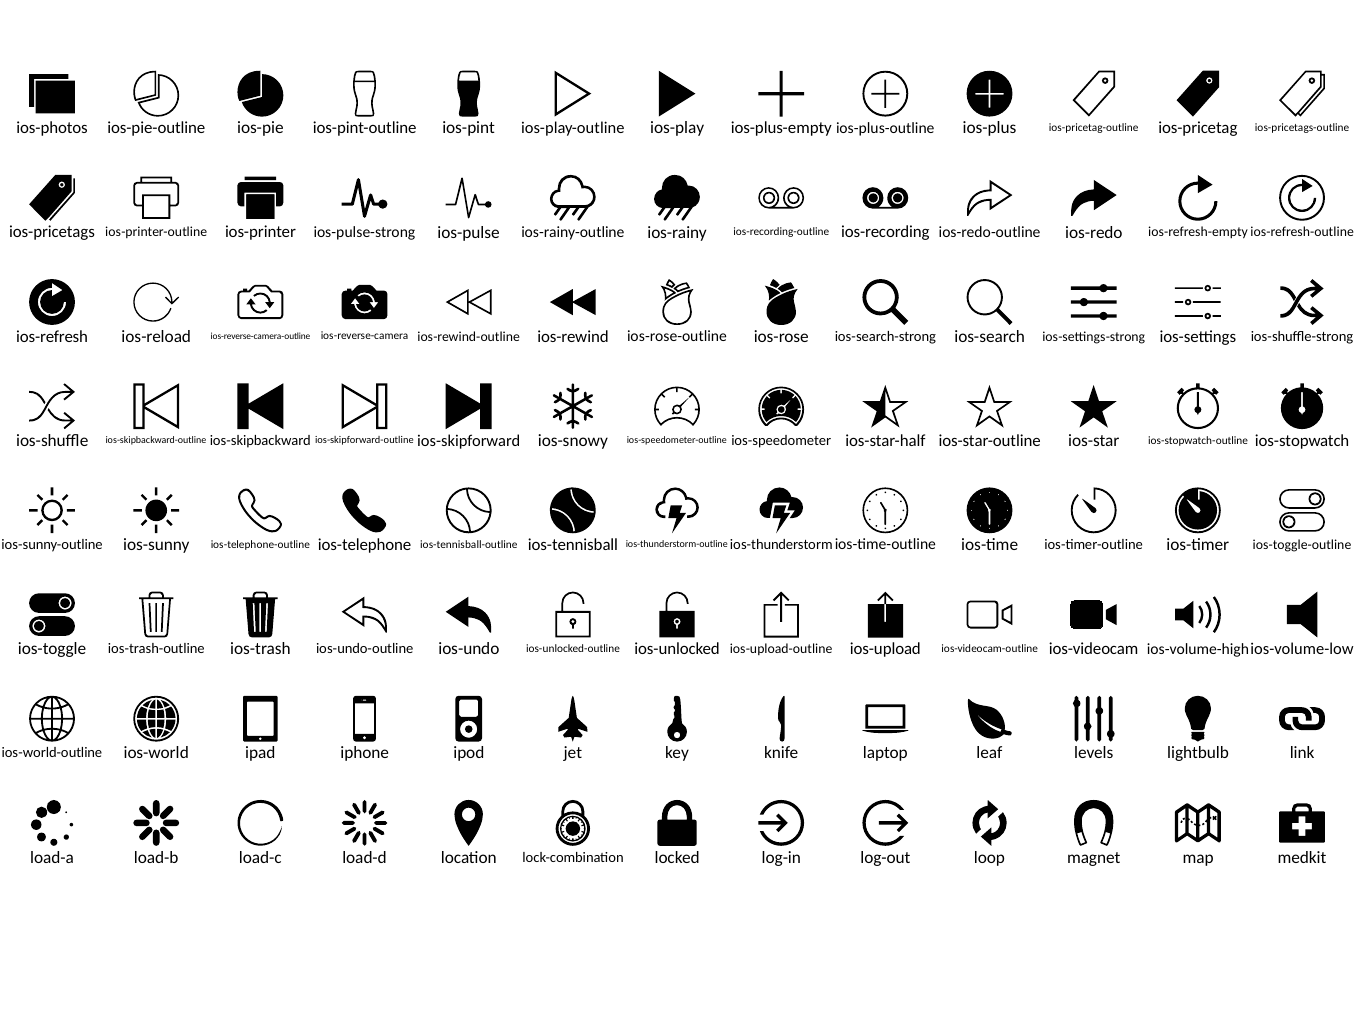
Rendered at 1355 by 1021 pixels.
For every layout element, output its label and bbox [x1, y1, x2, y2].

text_box [0, 279, 1355, 347]
text_box [758, 187, 805, 209]
text_box [0, 383, 1355, 451]
text_box [0, 695, 1355, 763]
text_box [1174, 284, 1221, 320]
text_box [549, 289, 596, 316]
text_box [1071, 179, 1117, 216]
text_box [862, 704, 909, 734]
text_box [0, 487, 1355, 555]
text_box [966, 600, 1013, 629]
text_box [133, 176, 180, 219]
text_box [1279, 707, 1325, 731]
text_box [0, 174, 1355, 243]
text_box [1070, 600, 1117, 629]
text_box [862, 187, 909, 209]
text_box [1070, 283, 1117, 320]
text_box [445, 177, 492, 219]
text_box [654, 386, 700, 426]
text_box [1279, 803, 1325, 843]
text_box [133, 282, 180, 322]
text_box [445, 596, 492, 633]
text_box [29, 74, 75, 114]
text_box [758, 386, 805, 426]
text_box [445, 289, 492, 316]
text_box [237, 284, 284, 320]
text_box [1174, 803, 1221, 843]
text_box [341, 178, 388, 218]
text_box [0, 591, 1355, 659]
text_box [967, 698, 1012, 739]
text_box [0, 70, 1355, 139]
text_box [967, 179, 1013, 216]
text_box [0, 799, 1355, 868]
text_box [341, 596, 387, 633]
text_box [341, 284, 388, 320]
text_box [1174, 596, 1221, 633]
